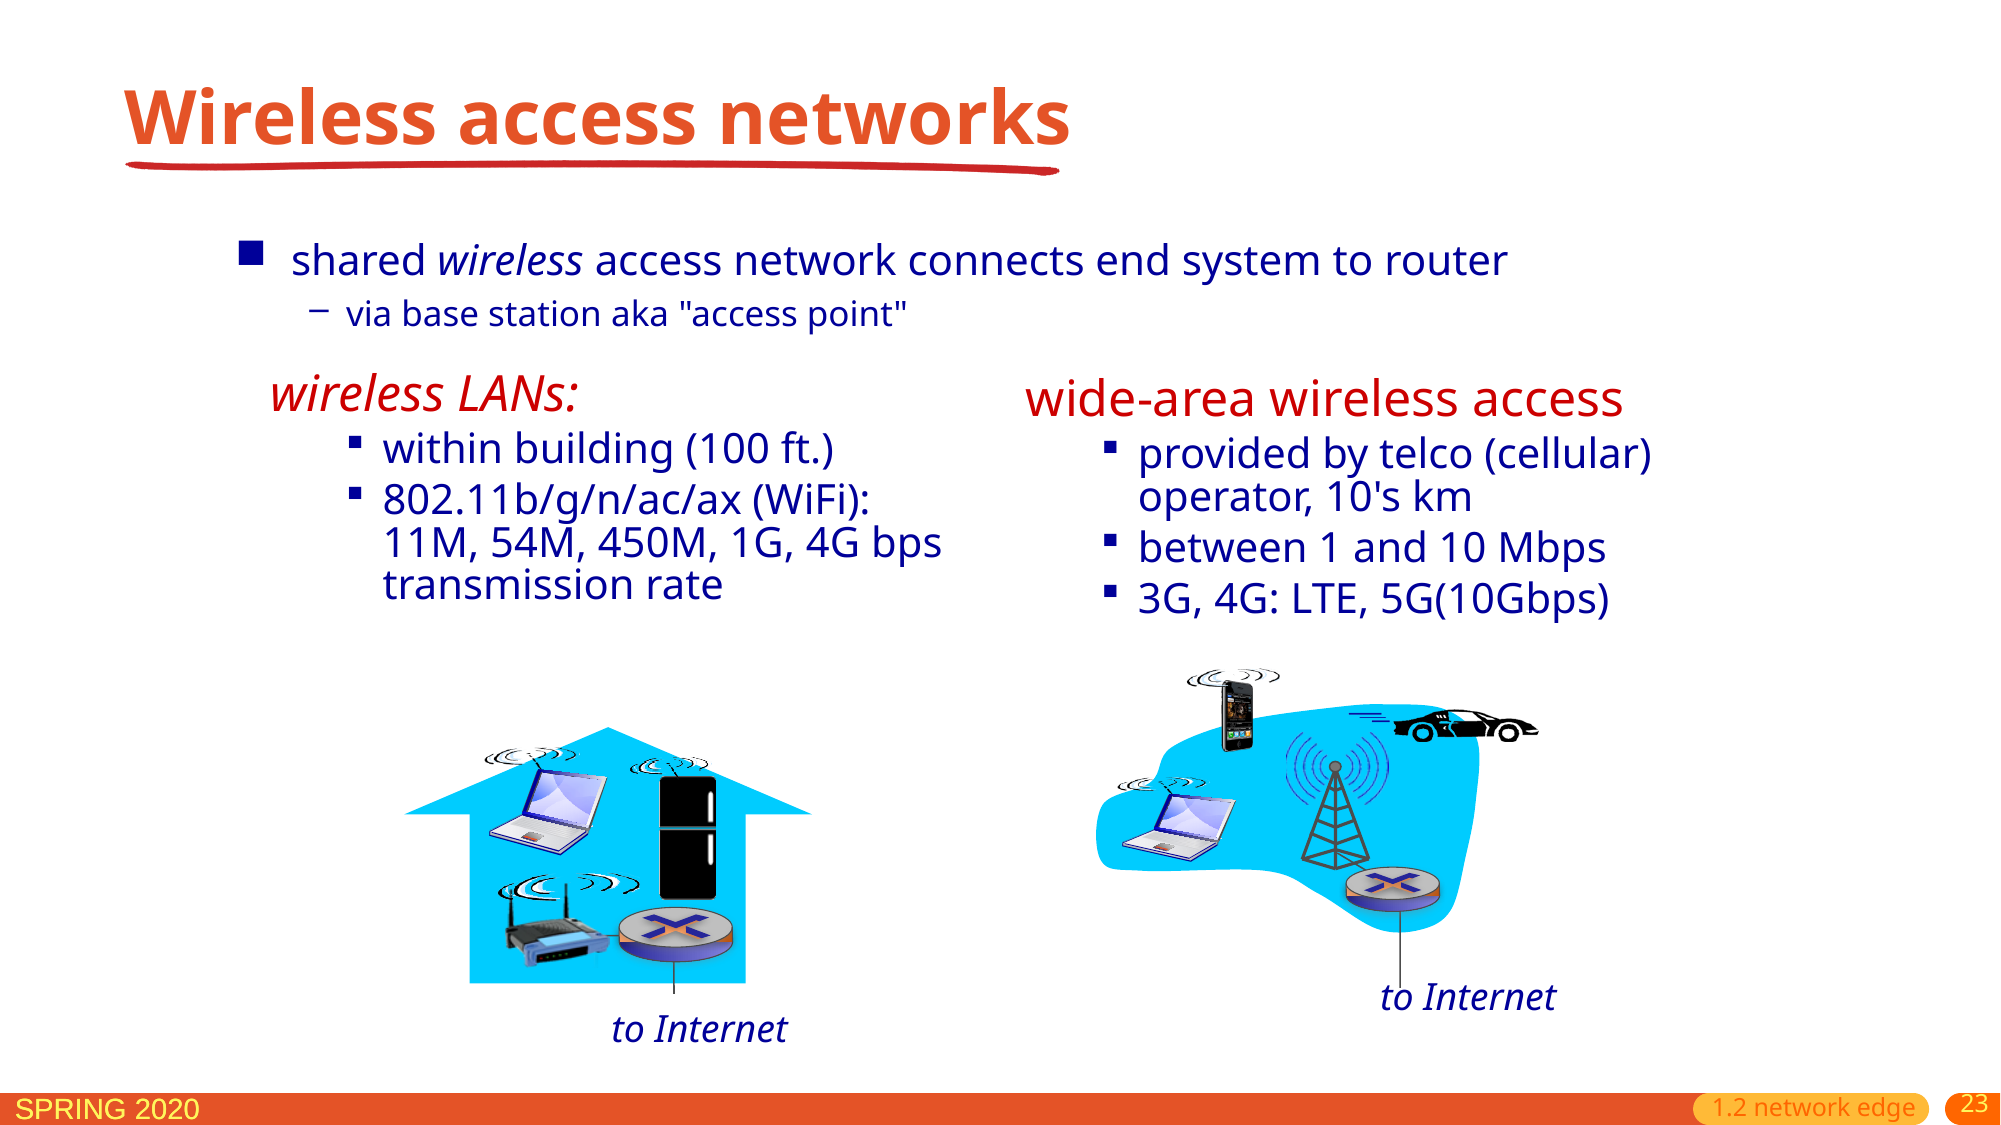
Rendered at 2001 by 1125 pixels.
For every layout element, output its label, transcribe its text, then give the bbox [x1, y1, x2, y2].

slide_number 23 [1965, 1090, 2000, 1125]
text_box [628, 755, 734, 900]
text_box to Internet [596, 997, 803, 1058]
text_box [624, 871, 640, 907]
picture [121, 156, 1072, 181]
text_box [1345, 866, 1440, 912]
text_box [483, 745, 608, 858]
text_box wide-area wireless access provided by telco (cellular) operator, 10's km between 1 and 10 Mbps 3G, 4G: LTE, 5G(10Gbps) [1011, 298, 1769, 730]
text_box [403, 726, 813, 984]
footer 1.2 network edge [1696, 1082, 1965, 1125]
title Wireless access networks [109, 33, 1484, 195]
text_box [726, 758, 736, 907]
text_box [1094, 667, 1540, 989]
text_box [497, 871, 624, 969]
text_box [618, 907, 733, 962]
list shared wireless access network connects end system to router via base station aka "access point" [220, 226, 1594, 369]
text_box wireless LANs: within building (100 ft.) 802.11b/g/n/ac/ax (WiFi): 11M, 54M, 450M, 1G, 4G bps transmission rate [255, 363, 976, 730]
text_box to Internet [1365, 965, 1572, 1026]
